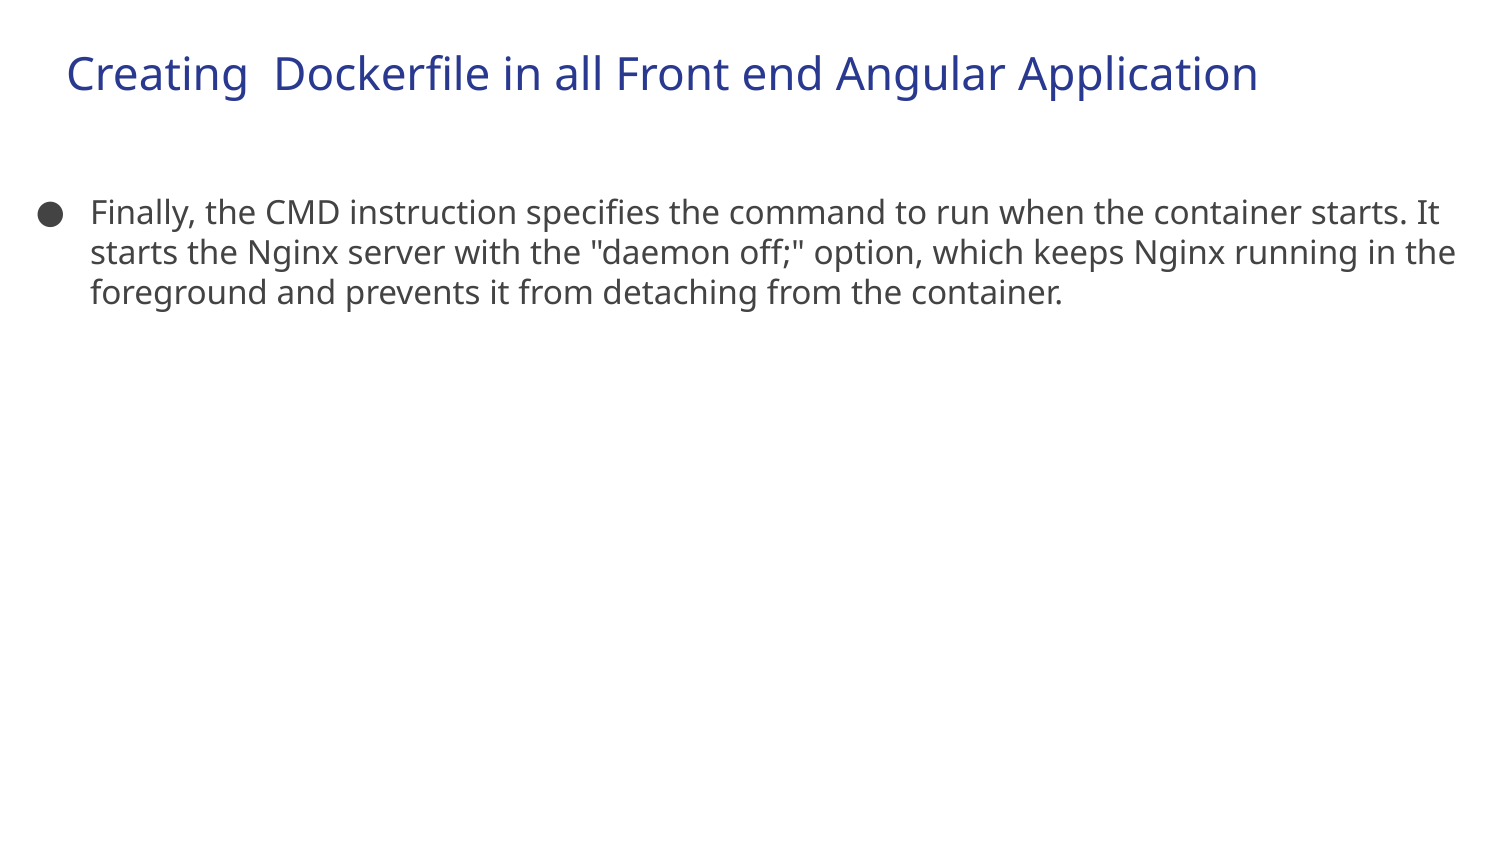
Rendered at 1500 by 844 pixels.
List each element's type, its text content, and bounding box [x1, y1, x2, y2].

text_box Finally, the CMD instruction specifies the command to run when the container starts. It starts the Nginx server with the "daemon off;" option, which keeps Nginx running in the foreground and prevents it from detaching from the container. [0, 136, 1493, 526]
title Creating Dockerfile in all Front end Angular Application [51, 29, 1449, 130]
